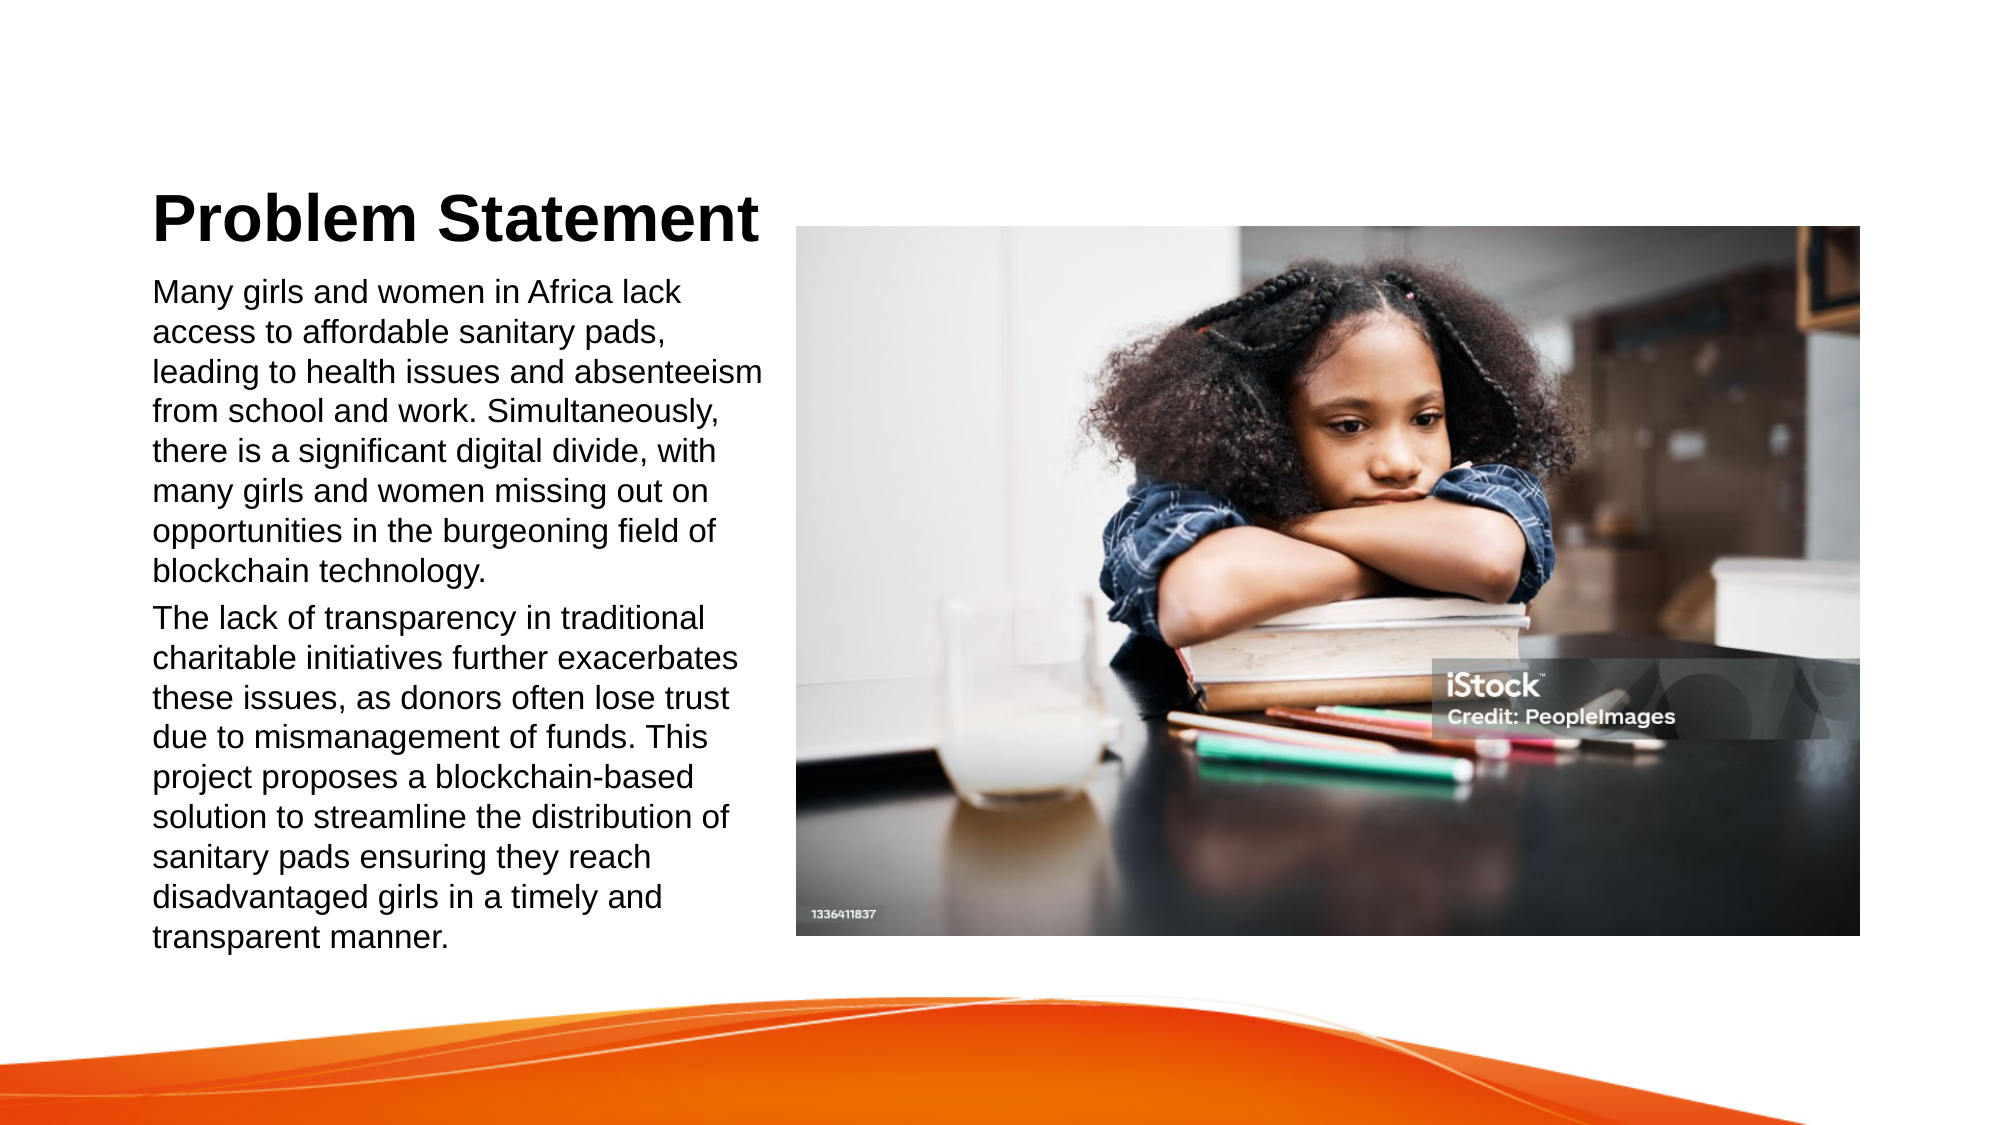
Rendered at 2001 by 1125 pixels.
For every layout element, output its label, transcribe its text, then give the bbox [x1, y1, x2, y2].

title Problem Statement [137, 0, 784, 262]
picture [0, 0, 2000, 1125]
list Many girls and women in Africa lack access to affordable sanitary pads, leading to health issues and absenteeism from school and work. Simultaneously, there is a significant digital divide, with many girls and women missing out on opportunities in the burgeoning field of blockchain technology. The lack of transparency in traditional charitable initiatives further exacerbates these issues, as donors often lose trust due to mismanagement of funds. This project proposes a blockchain-based solution to streamline the distribution of sanitary pads ensuring they reach disadvantaged girls in a timely and transparent manner. [137, 262, 784, 990]
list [796, 226, 1860, 936]
